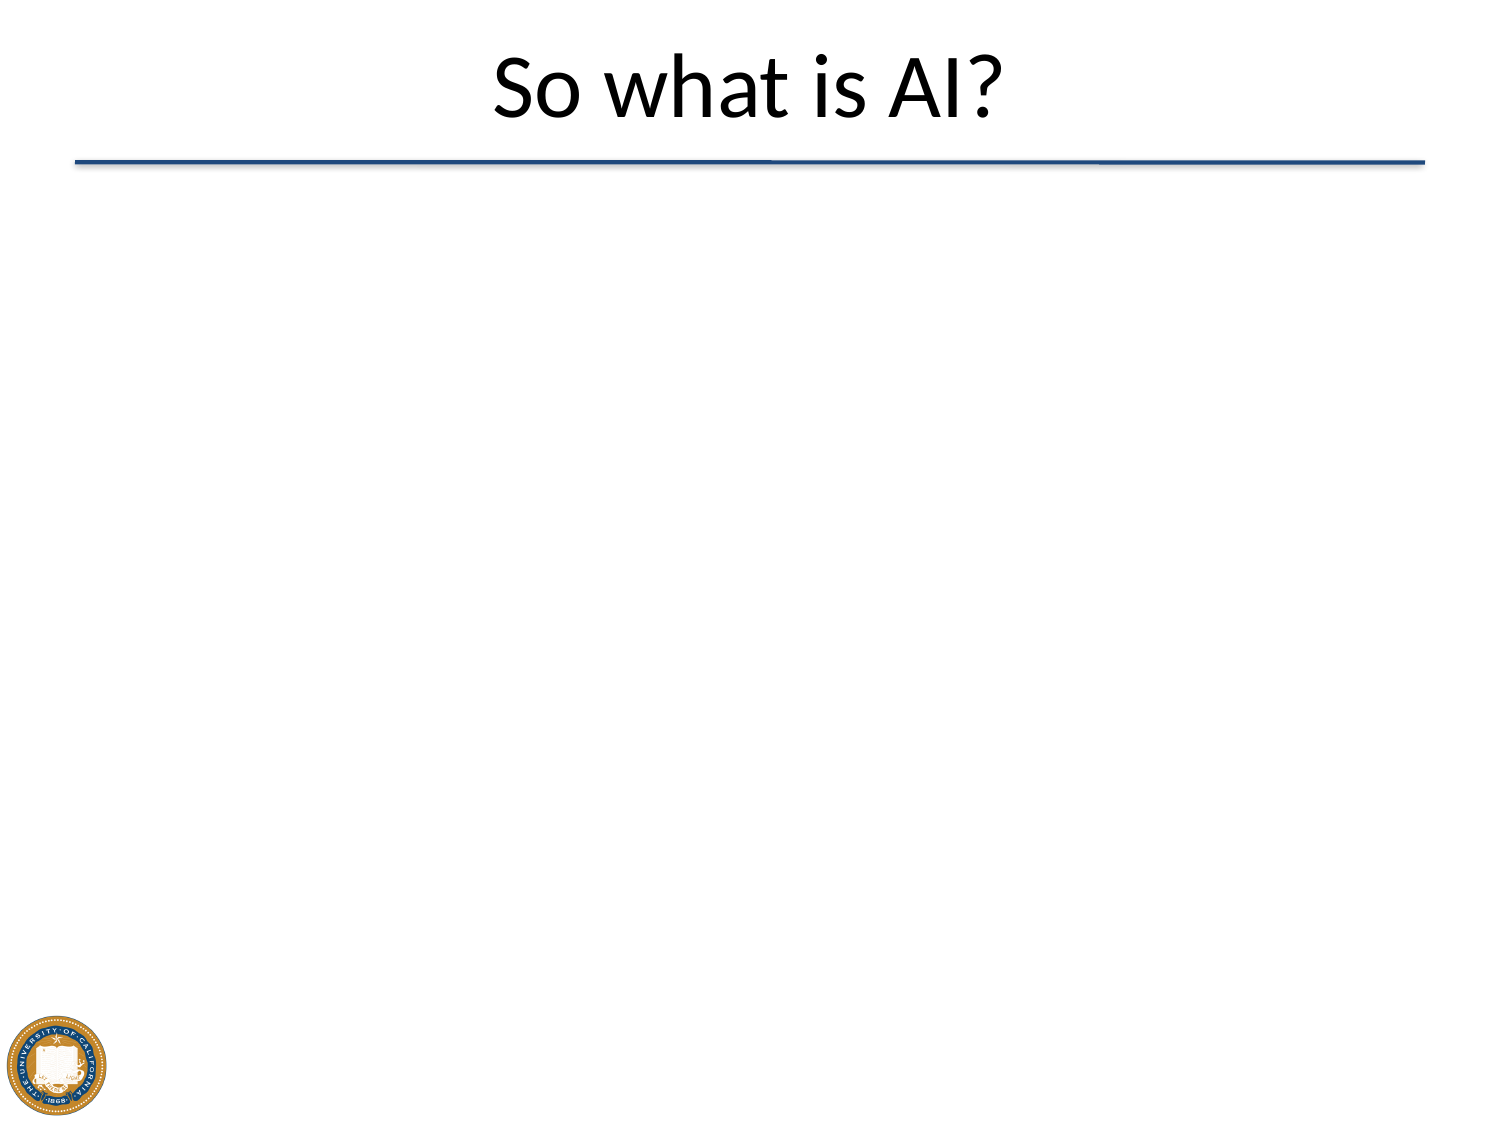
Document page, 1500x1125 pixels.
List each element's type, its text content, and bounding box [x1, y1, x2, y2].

title So what is AI? [75, 0, 1425, 175]
picture [6, 1015, 107, 1116]
